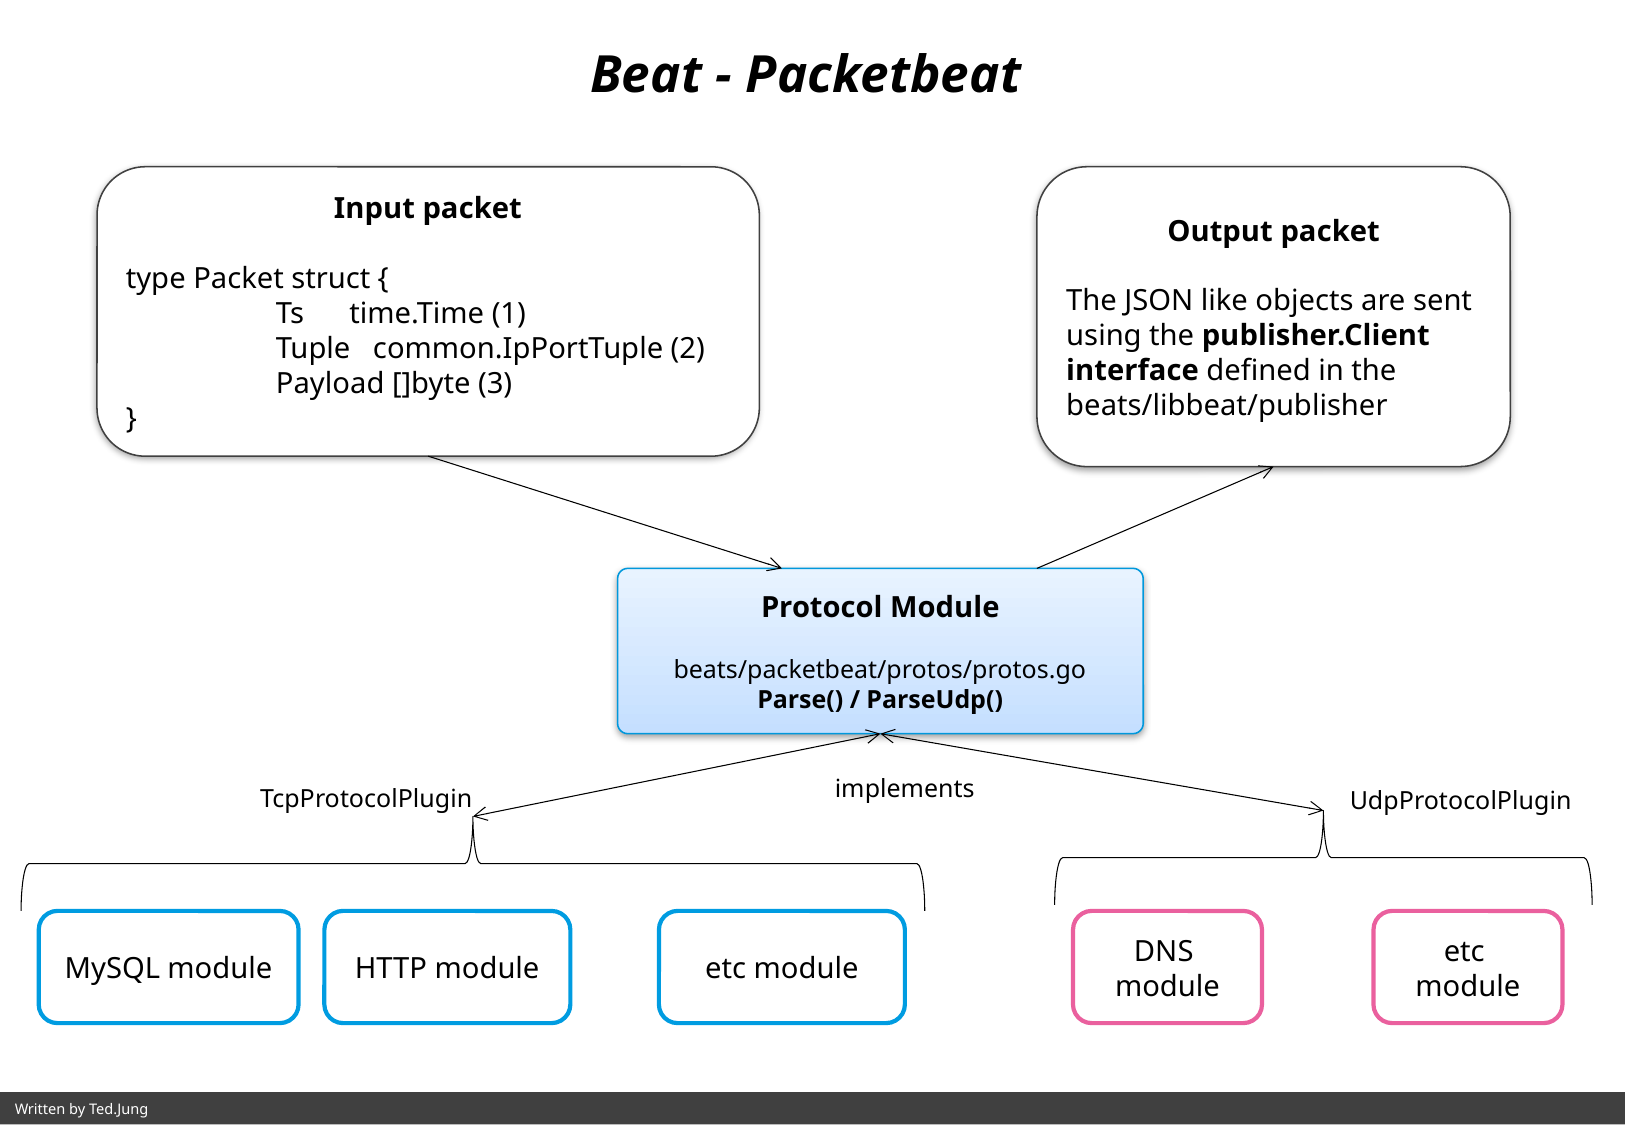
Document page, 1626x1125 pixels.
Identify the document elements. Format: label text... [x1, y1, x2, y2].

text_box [1036, 466, 1274, 569]
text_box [427, 455, 783, 569]
title Beat - Packetbeat [138, 33, 1487, 111]
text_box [20, 568, 1593, 1024]
text_box Output packet The JSON like objects are sent using the publisher.Client interface defined in the beats/libbeat/publisher [1036, 165, 1512, 468]
text_box Input packet type Packet struct { Ts time.Time (1) Tuple common.IpPortTuple (2) Payload []byte (3) } [96, 165, 761, 457]
